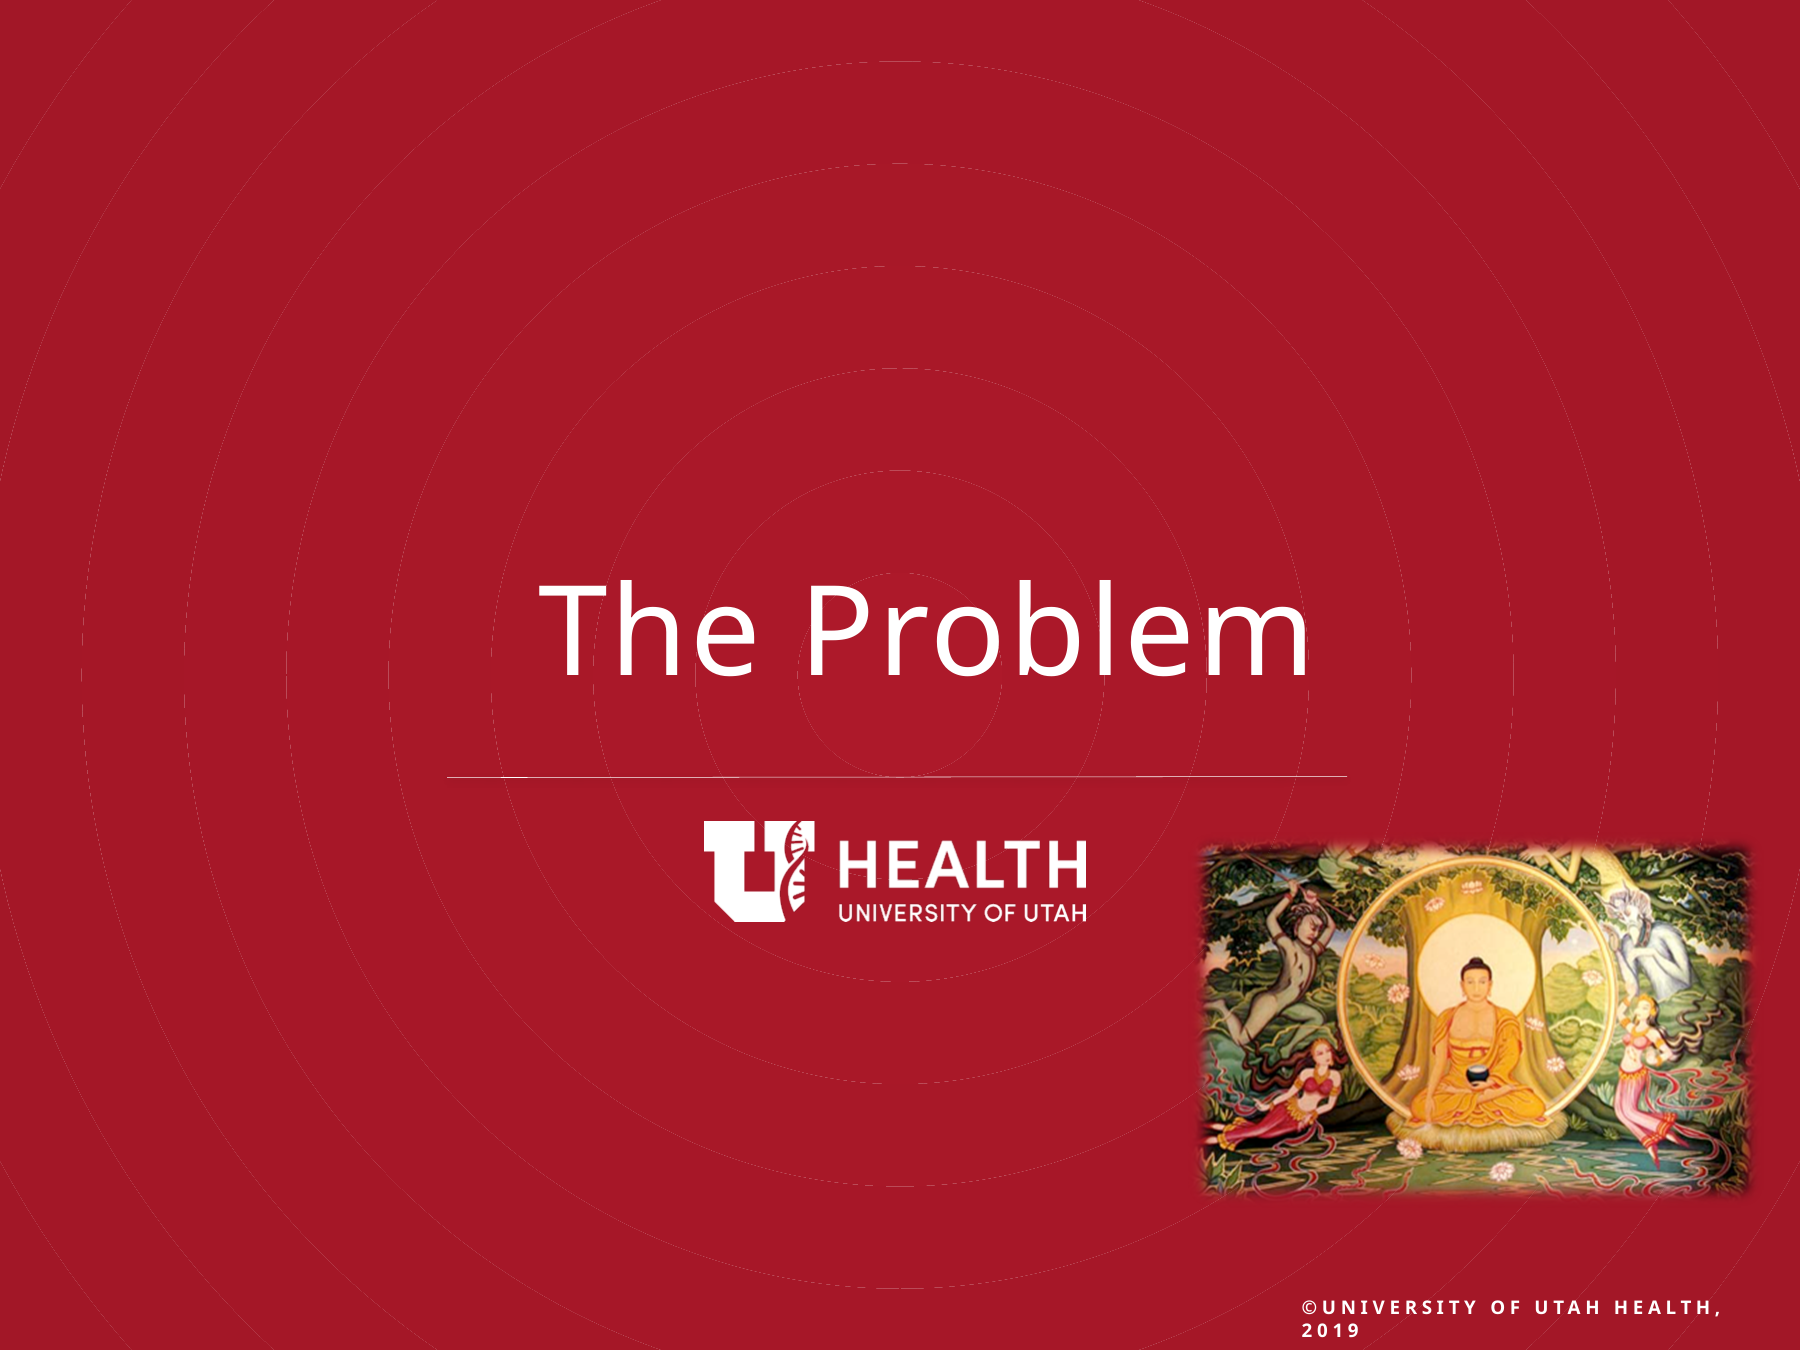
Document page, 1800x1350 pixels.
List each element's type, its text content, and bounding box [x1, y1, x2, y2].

picture [1187, 832, 1765, 1209]
picture [704, 821, 1086, 922]
list The Problem [165, 543, 1690, 751]
